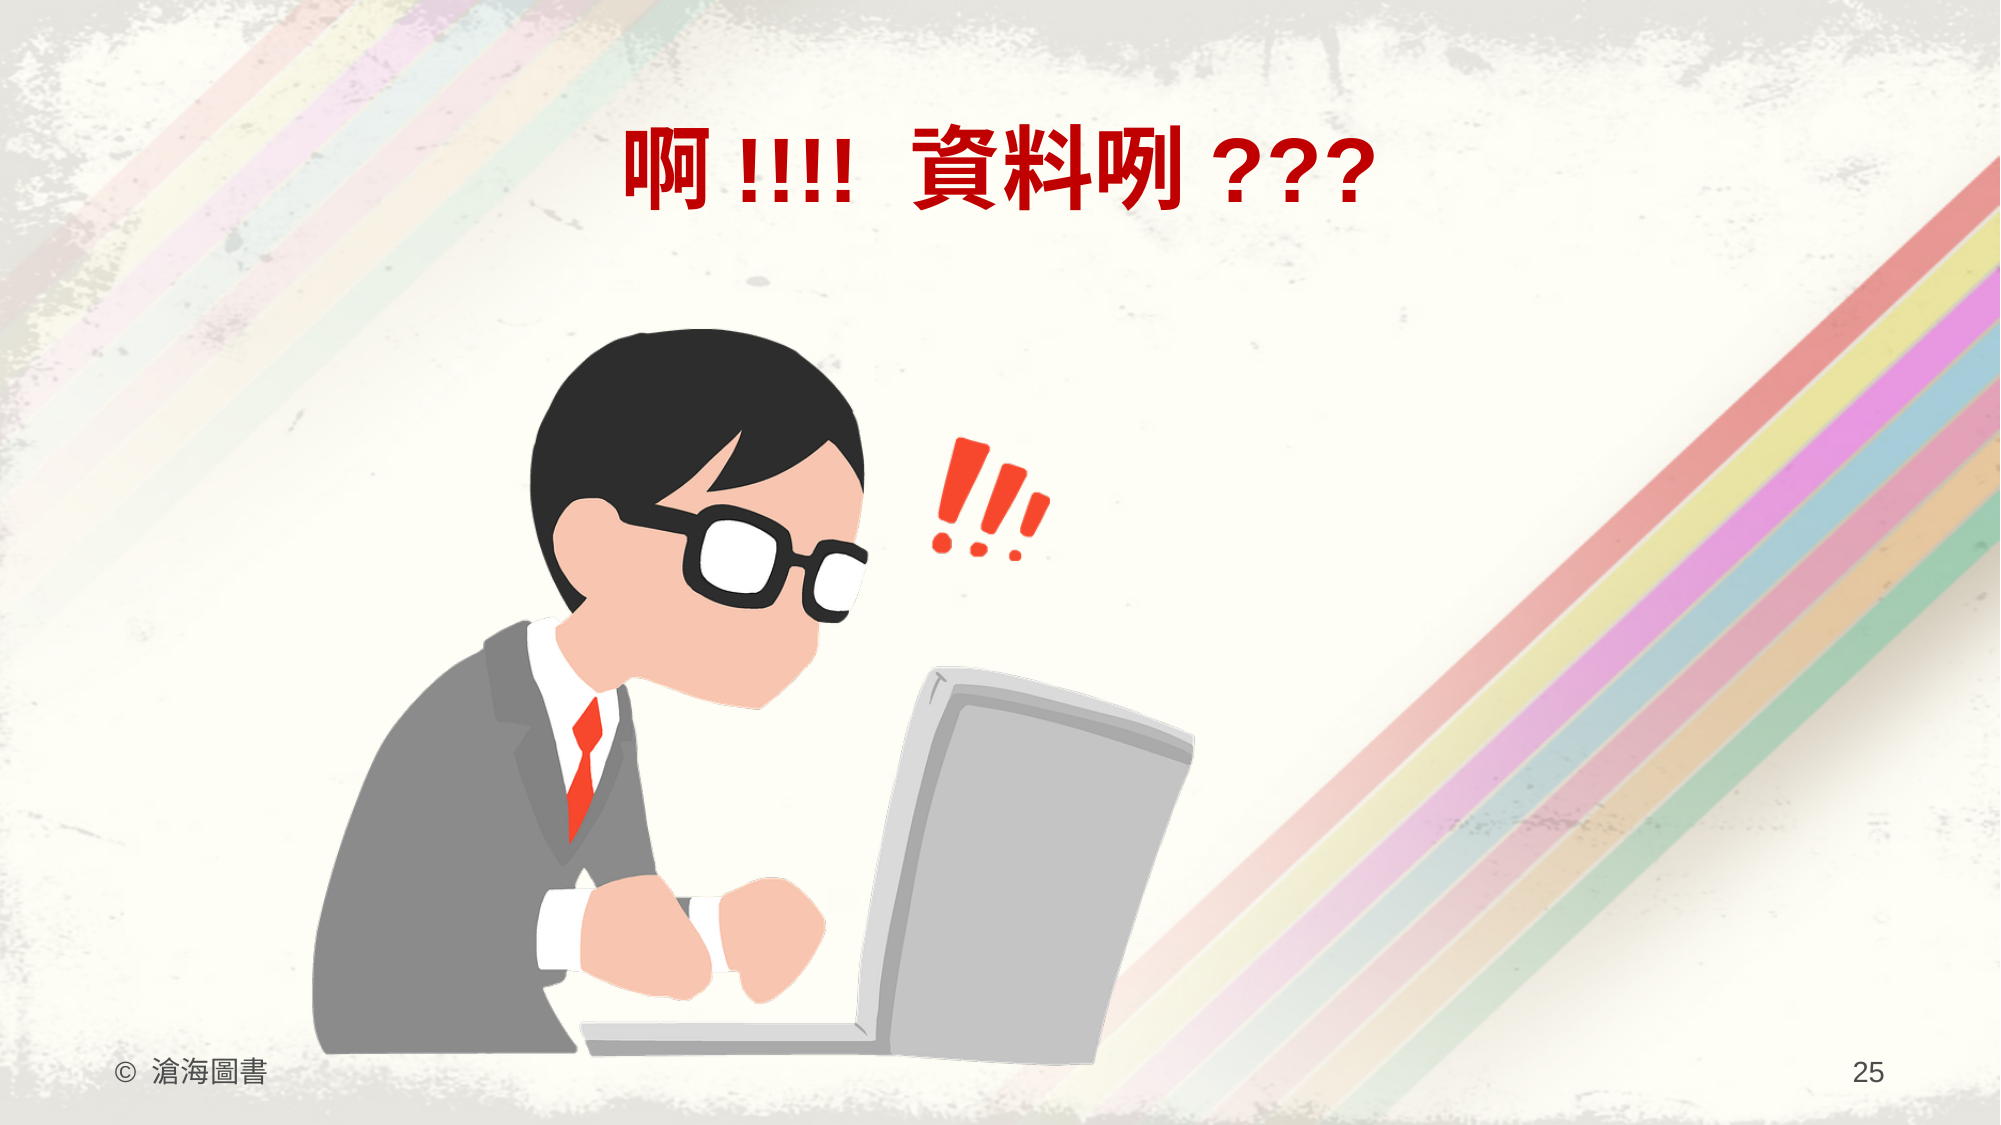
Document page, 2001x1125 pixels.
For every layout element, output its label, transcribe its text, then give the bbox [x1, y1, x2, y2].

title 啊!!!! 資料咧??? [99, 36, 1900, 295]
picture [0, 0, 2000, 1125]
slide_number 25 [1433, 1045, 1900, 1124]
slide_number © 滄海圖書 [99, 1045, 567, 1124]
